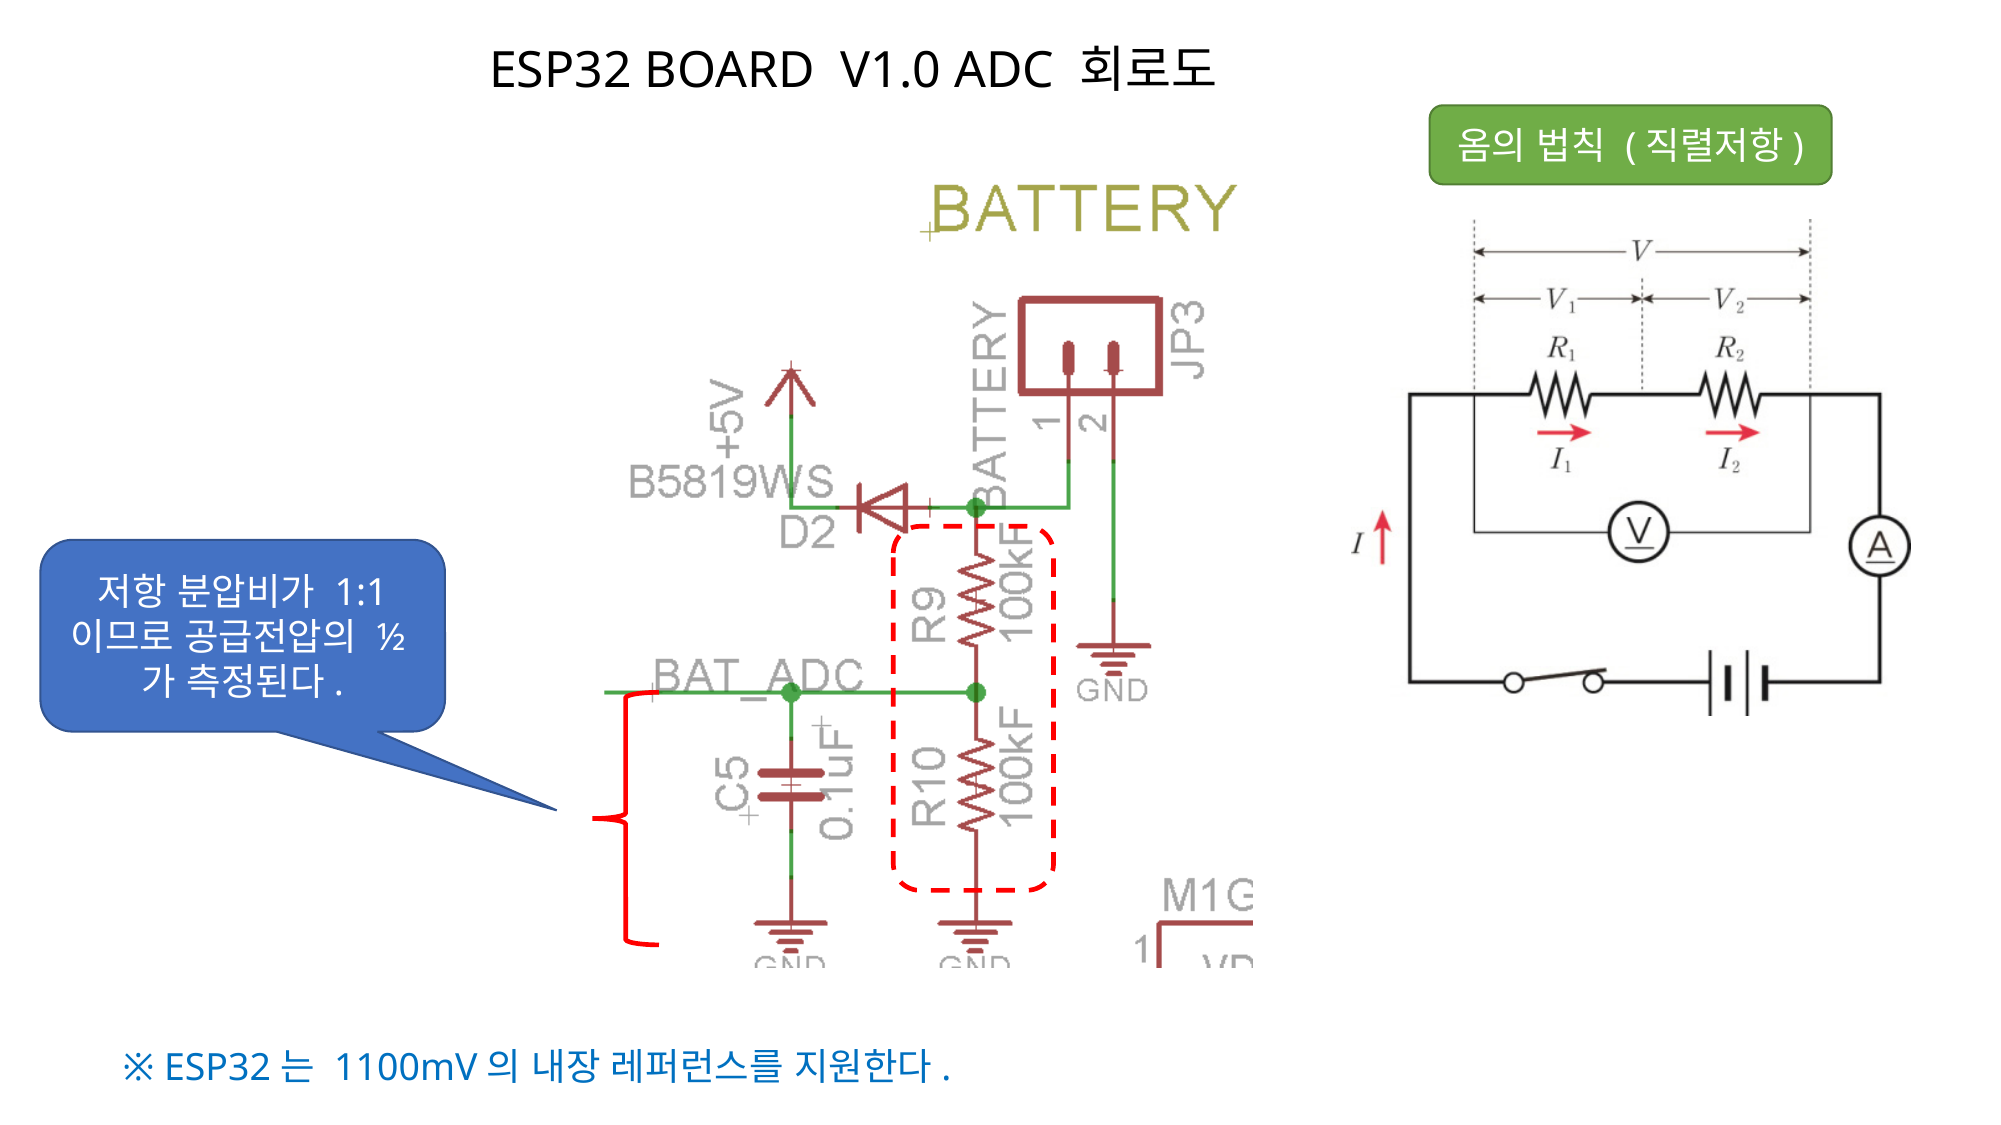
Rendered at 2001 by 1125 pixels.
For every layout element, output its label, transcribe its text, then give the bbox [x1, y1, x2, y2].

picture [1351, 219, 1911, 716]
picture [578, 156, 1253, 968]
text_box ESP32 BOARD V1.0 ADC 회로도 [474, 29, 1233, 105]
text_box ※ ESP32는 1100mV의 내장 레퍼런스를 지원한다. [108, 1035, 967, 1096]
text_box 옴의 법칙 (직렬저항) [1428, 104, 1833, 186]
text_box 저항 분압비가 1:1 이므로 공급전압의 ½가 측정된다. [39, 538, 558, 812]
